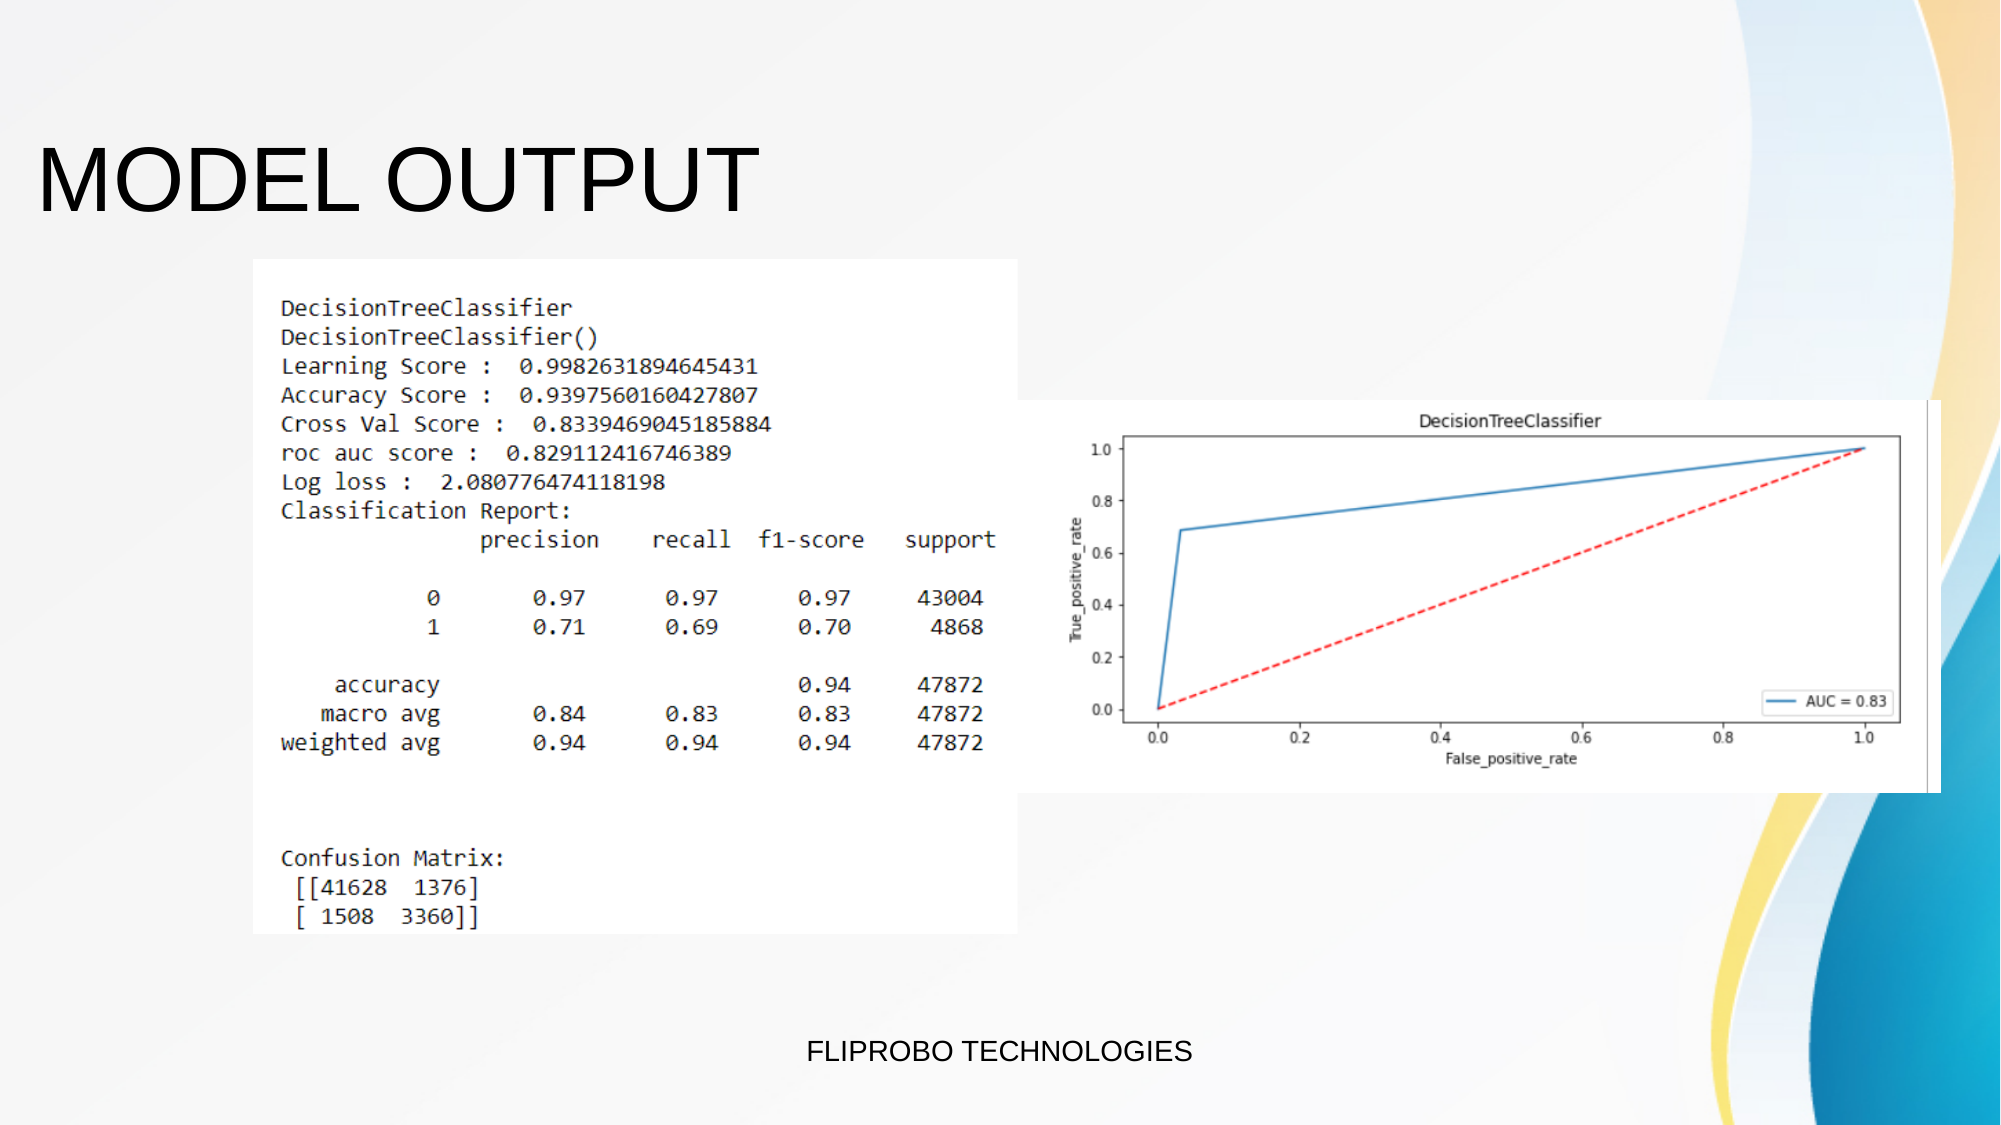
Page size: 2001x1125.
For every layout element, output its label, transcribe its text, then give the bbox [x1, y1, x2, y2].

title MODEL OUTPUT [21, 65, 1748, 284]
picture [0, 0, 2001, 1125]
footer FLIPROBO TECHNOLOGIES [683, 1024, 1317, 1103]
slide_number [1433, 1024, 1900, 1103]
